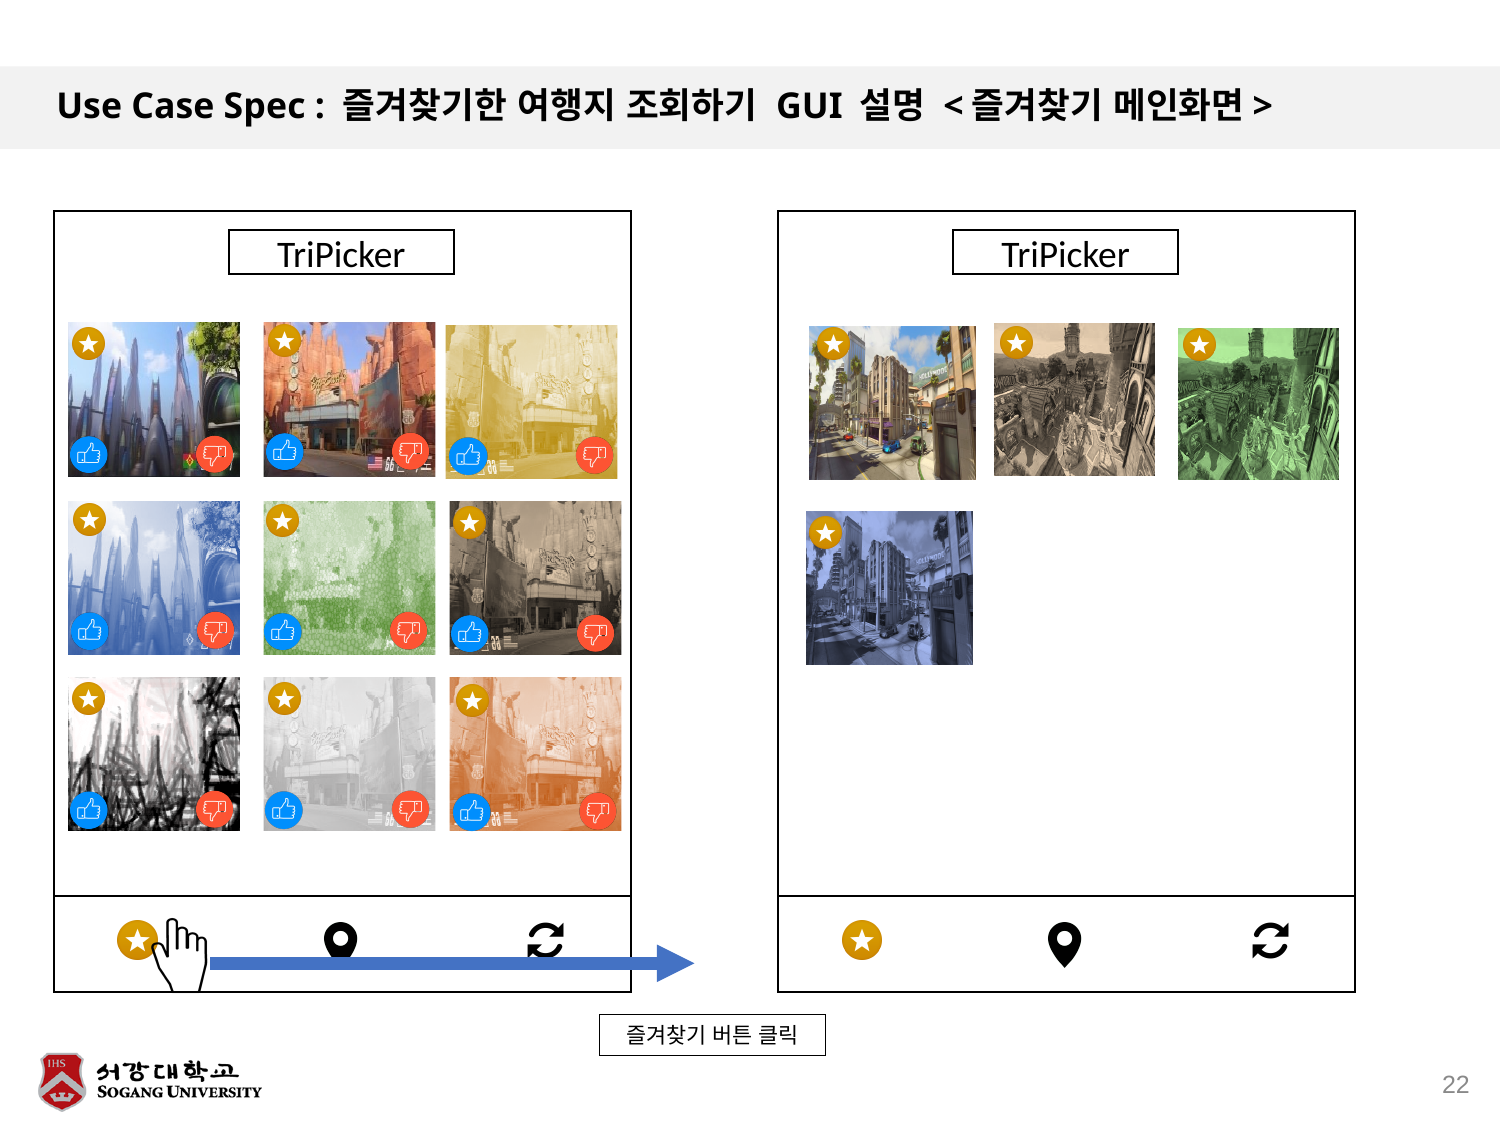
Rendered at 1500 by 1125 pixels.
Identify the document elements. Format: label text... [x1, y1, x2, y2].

slide_number 22 [1147, 1053, 1485, 1114]
text_box [53, 210, 632, 895]
text_box [53, 895, 632, 993]
picture [1250, 920, 1291, 961]
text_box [263, 682, 432, 837]
picture [809, 326, 976, 480]
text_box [68, 682, 236, 837]
picture [68, 501, 240, 655]
picture [806, 511, 973, 665]
text_box [777, 210, 1356, 895]
picture [0, 1031, 294, 1125]
picture [318, 922, 365, 963]
text_box 즐겨찾기 버튼 클릭 [599, 1014, 826, 1056]
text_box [262, 504, 430, 659]
picture [525, 920, 566, 961]
picture [68, 322, 240, 477]
picture [445, 325, 618, 483]
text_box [264, 324, 433, 479]
title Use Case Spec : 즐겨찾기한 여행지 조회하기 GUI 설명 <즐겨찾기 메인화면> [41, 64, 1459, 149]
picture [1178, 328, 1339, 481]
text_box [777, 895, 1356, 993]
text_box TriPicker [228, 229, 455, 275]
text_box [449, 506, 617, 661]
picture [263, 677, 436, 831]
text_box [69, 503, 237, 658]
picture [449, 677, 622, 831]
text_box TriPicker [952, 229, 1179, 275]
picture [68, 677, 240, 831]
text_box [68, 327, 236, 482]
picture [318, 964, 365, 968]
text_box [451, 684, 620, 839]
picture [1042, 922, 1089, 968]
picture [449, 501, 622, 661]
picture [841, 920, 882, 960]
picture [263, 501, 436, 655]
picture [263, 322, 436, 477]
picture [117, 913, 229, 1002]
picture [994, 323, 1155, 476]
